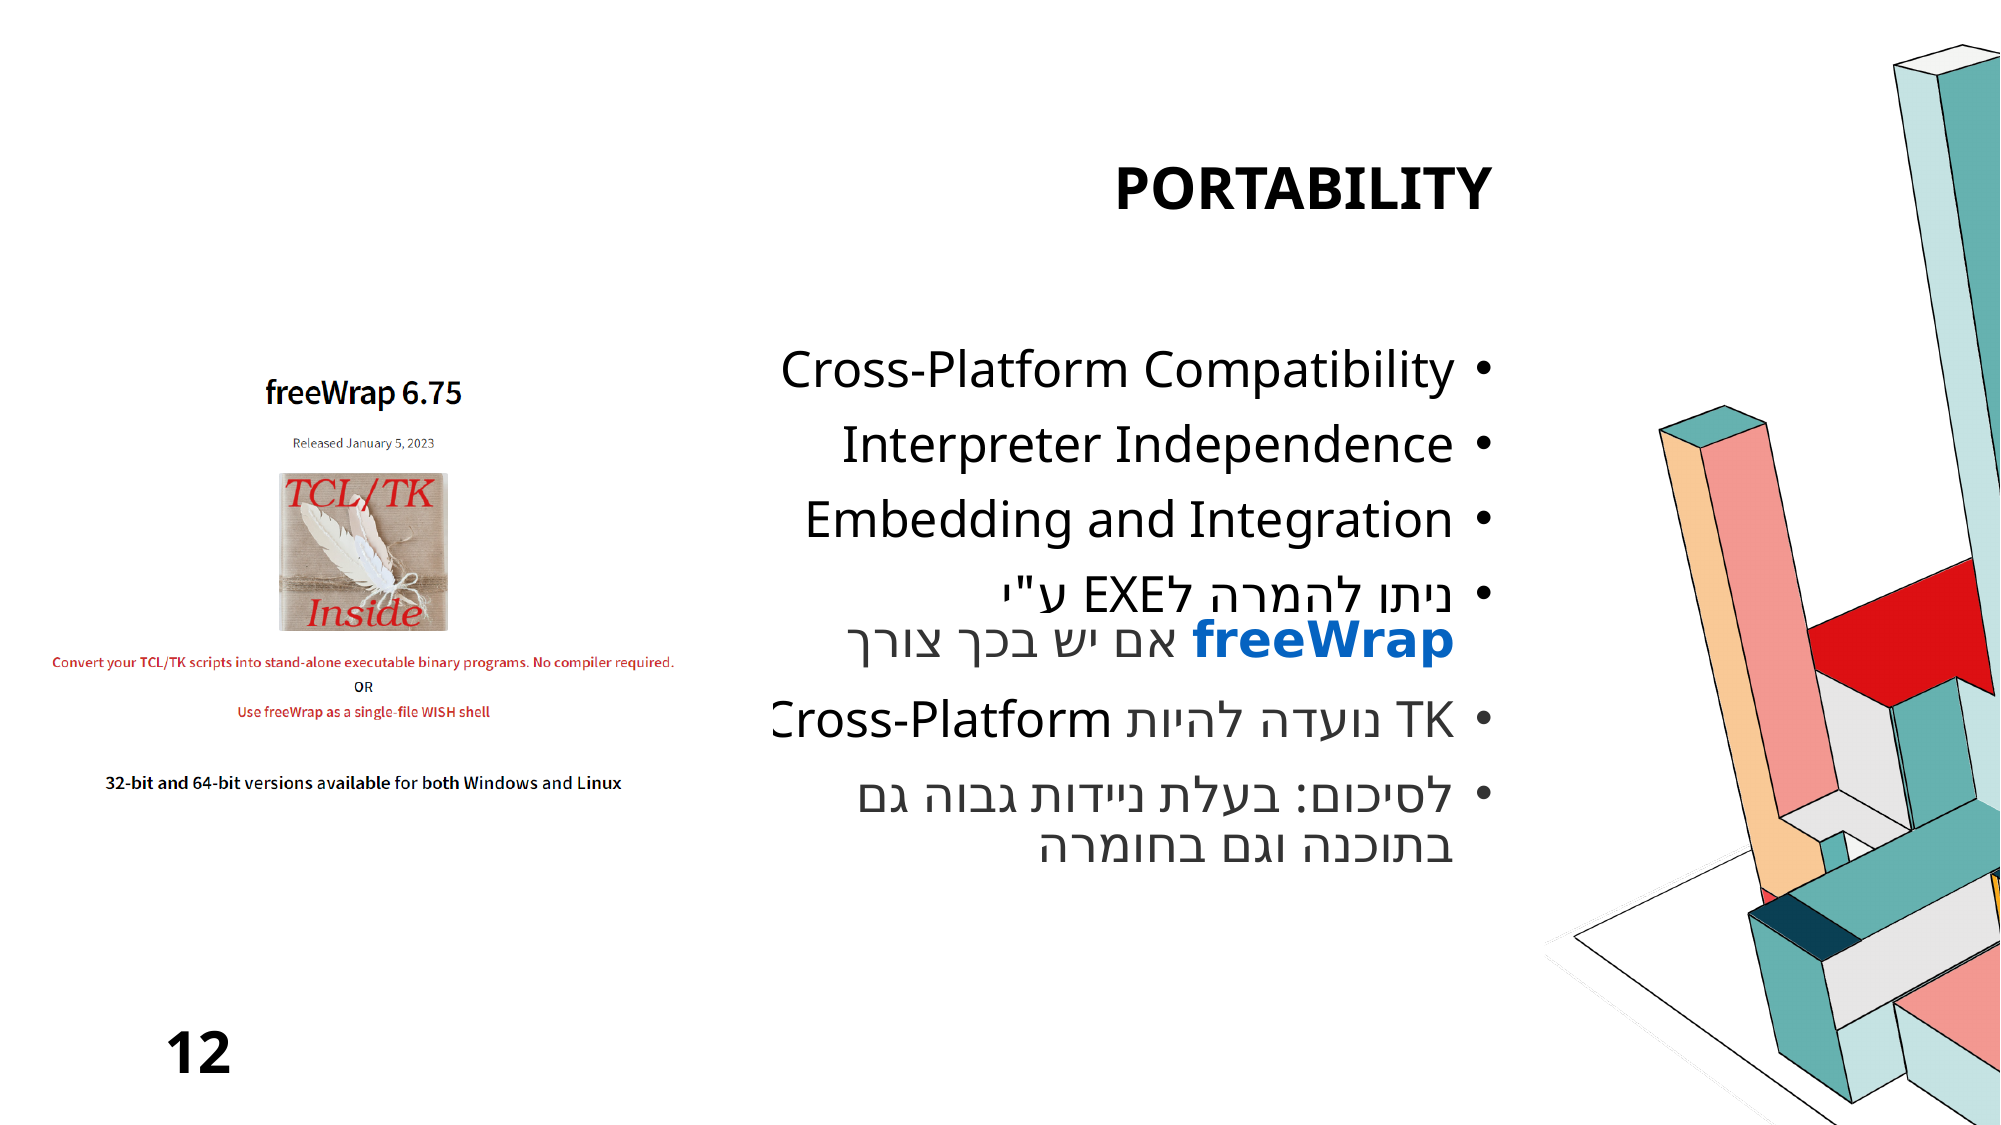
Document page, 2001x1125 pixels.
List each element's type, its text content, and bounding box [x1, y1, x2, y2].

picture [0, 317, 773, 808]
picture [1544, 43, 2000, 1125]
slide_number 12 [149, 1024, 588, 1085]
title portability [146, 11, 1508, 230]
list Cross-Platform Compatibility Interpreter Independence Embedding and Integration ניתן להמרה לEXE ע"י freeWrap אם יש בכך צורך TK נועדה להיות Cross-Platform לסיכום: בעלת ניידות גבוה גם בתוכנה וגם בחומרה [748, 339, 1508, 913]
